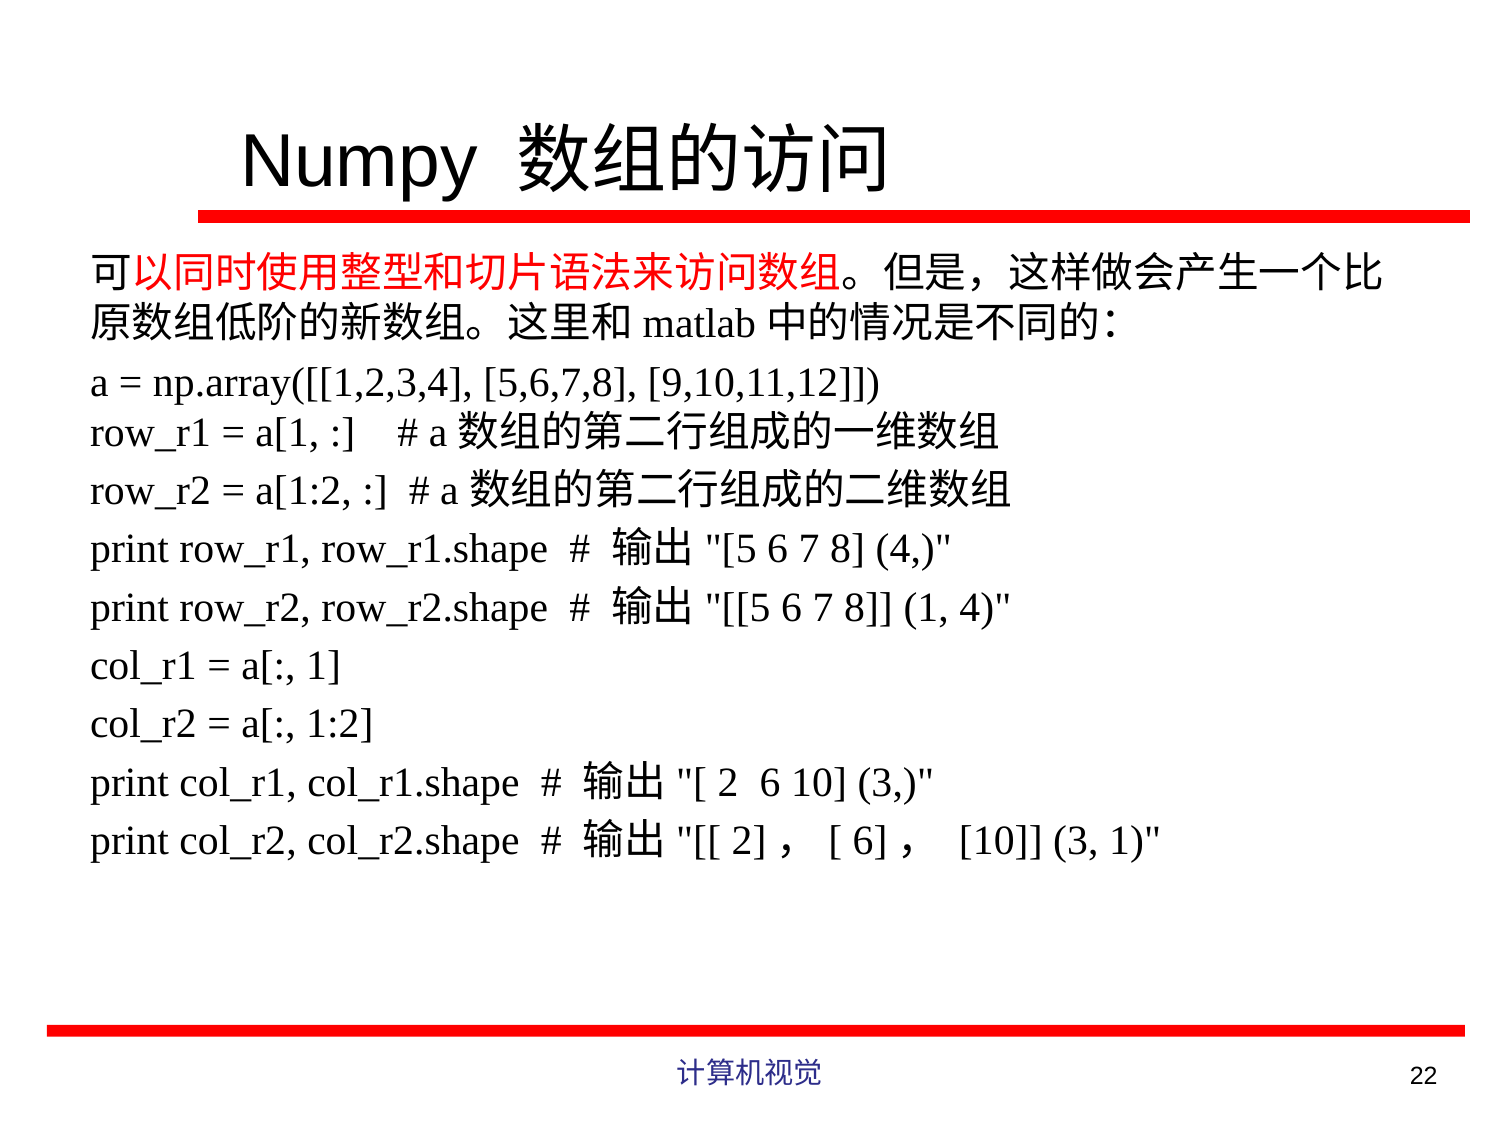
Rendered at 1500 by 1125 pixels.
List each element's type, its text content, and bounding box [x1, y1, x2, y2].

footer 计算机视觉 [512, 1046, 988, 1125]
title Numpy 数组的访问 [225, 97, 1425, 216]
list 可以同时使用整型和切片语法来访问数组。但是，这样做会产生一个比原数组低阶的新数组。这里和matlab中的情况是不同的： a = np.array([[1,2,3,4], [5,6,7,8], [9,10,11,12]]) row_r1 = a[1, :] # a数组的第二行组成的一维数组 row_r2 = a[1:2, :] # a数组的第二行组成的二维数组 print row_r1, row_r1.shape # 输出"[5 6 7 8] (4,)" print row_r2, row_r2.shape # 输出"[[5 6 7 8]] (1, 4)" col_r1 = a[:, 1] col_r2 = a[:, 1:2] print col_r1, col_r1.shape # 输出"[ 2 6 10] (3,)" print col_r2, col_r2.shape # 输出"[[ 2]，[ 6]， [10]] (3, 1)" [75, 238, 1425, 981]
slide_number 22 [1287, 1051, 1454, 1088]
